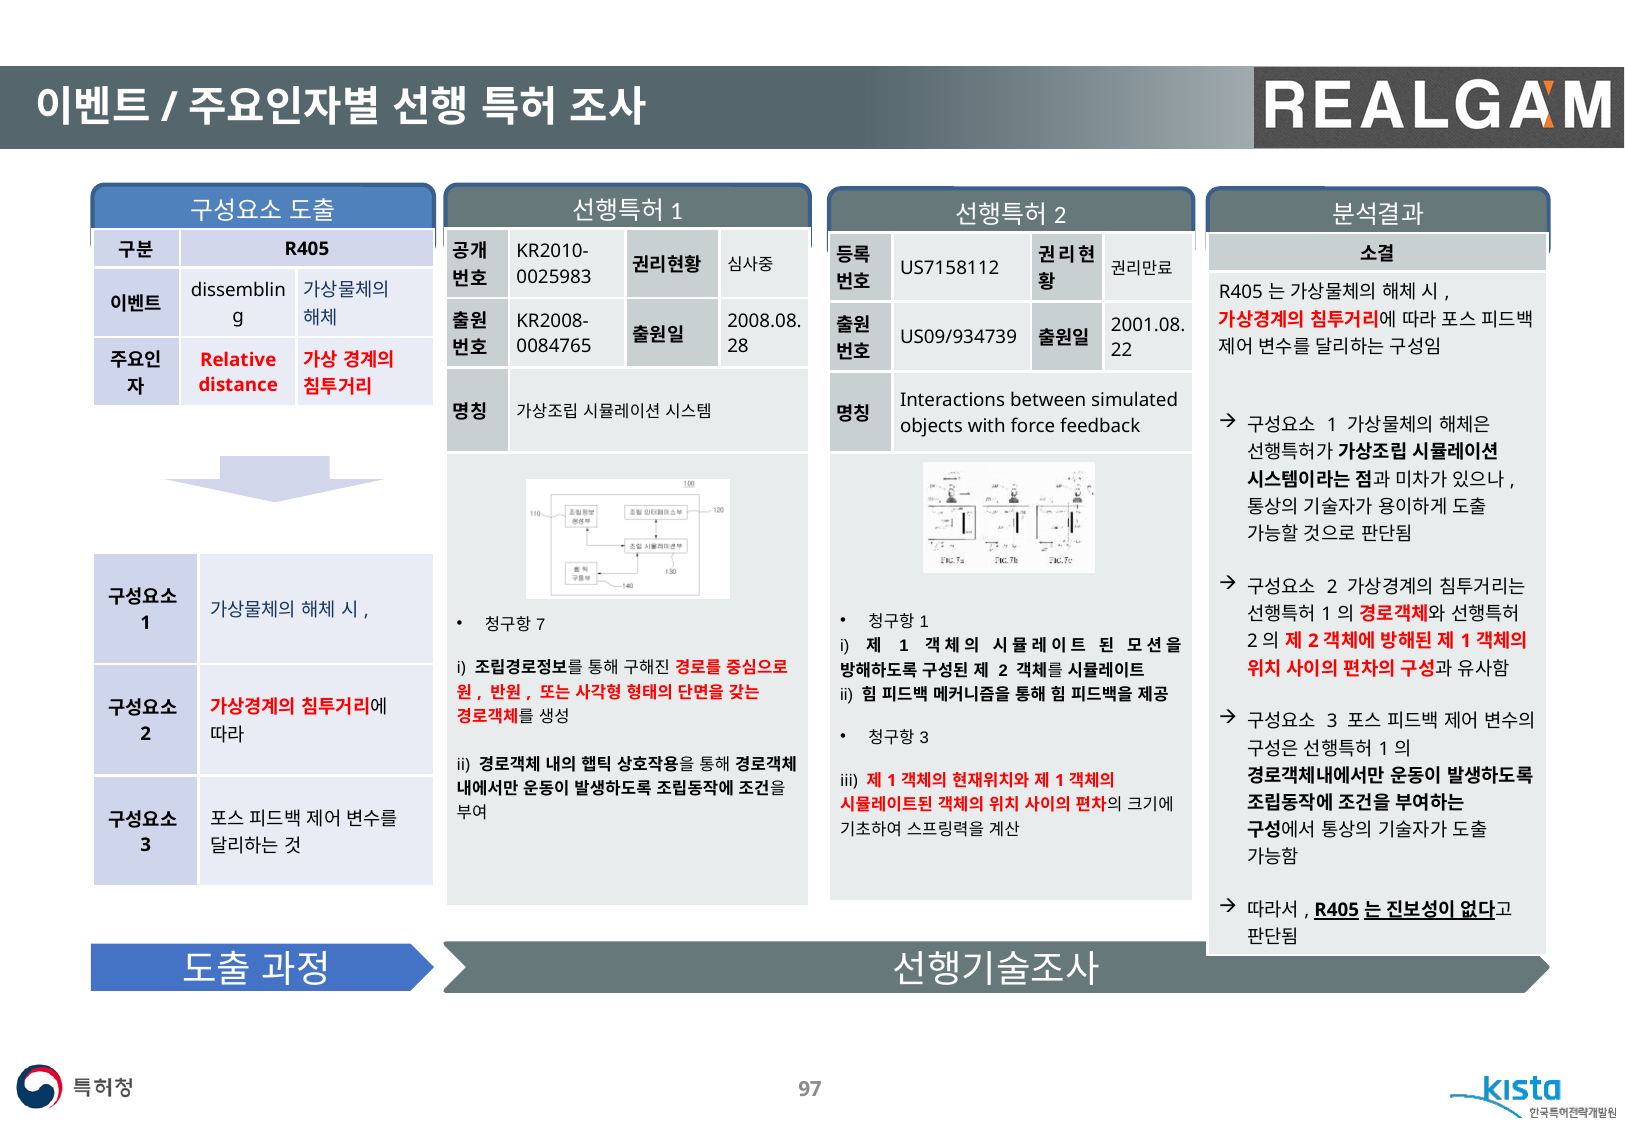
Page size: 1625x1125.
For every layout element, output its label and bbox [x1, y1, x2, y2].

table_cell [94, 338, 179, 405]
table_cell [627, 299, 718, 366]
picture [10, 1058, 141, 1116]
table_header [830, 234, 891, 300]
table_cell [894, 373, 1192, 451]
table_header [447, 230, 508, 297]
picture [1254, 67, 1625, 148]
table_header [721, 230, 808, 297]
table_cell [94, 269, 179, 336]
table_header [894, 234, 1030, 300]
table_cell [200, 665, 433, 774]
picture [1449, 1076, 1516, 1118]
text_box [826, 186, 1196, 253]
text_box [443, 182, 812, 249]
text_box [1205, 186, 1551, 254]
text_box [88, 941, 437, 993]
text_box [162, 454, 387, 505]
table_cell [721, 299, 808, 366]
table_header [1105, 234, 1192, 300]
text_box [443, 941, 1550, 993]
table_cell [298, 338, 433, 405]
table_header [181, 230, 433, 266]
picture [525, 478, 730, 599]
table_cell [1209, 273, 1546, 954]
table_cell [181, 269, 295, 336]
table_header [1032, 234, 1102, 300]
table_cell [510, 369, 808, 451]
list [20, 72, 1533, 144]
table_cell [181, 338, 295, 405]
table_cell [830, 373, 891, 451]
table_cell [447, 454, 808, 905]
picture [924, 432, 1094, 603]
table_cell [298, 269, 433, 336]
picture [1489, 1076, 1616, 1118]
table_cell [447, 369, 508, 451]
table_header [1209, 234, 1546, 270]
table_header [200, 554, 433, 663]
table_cell [894, 303, 1030, 370]
table_cell [510, 299, 624, 366]
table_cell [830, 454, 1192, 900]
text_box [90, 182, 437, 249]
table_cell [94, 665, 197, 774]
table_cell [200, 777, 433, 885]
table_header [627, 230, 718, 297]
table_header [94, 230, 179, 266]
table_cell [447, 299, 508, 366]
table_cell [1105, 303, 1192, 370]
table_cell [94, 777, 197, 885]
table_header [510, 230, 624, 297]
table_cell [830, 303, 891, 370]
table_cell [1032, 303, 1102, 370]
table_header [94, 554, 197, 663]
